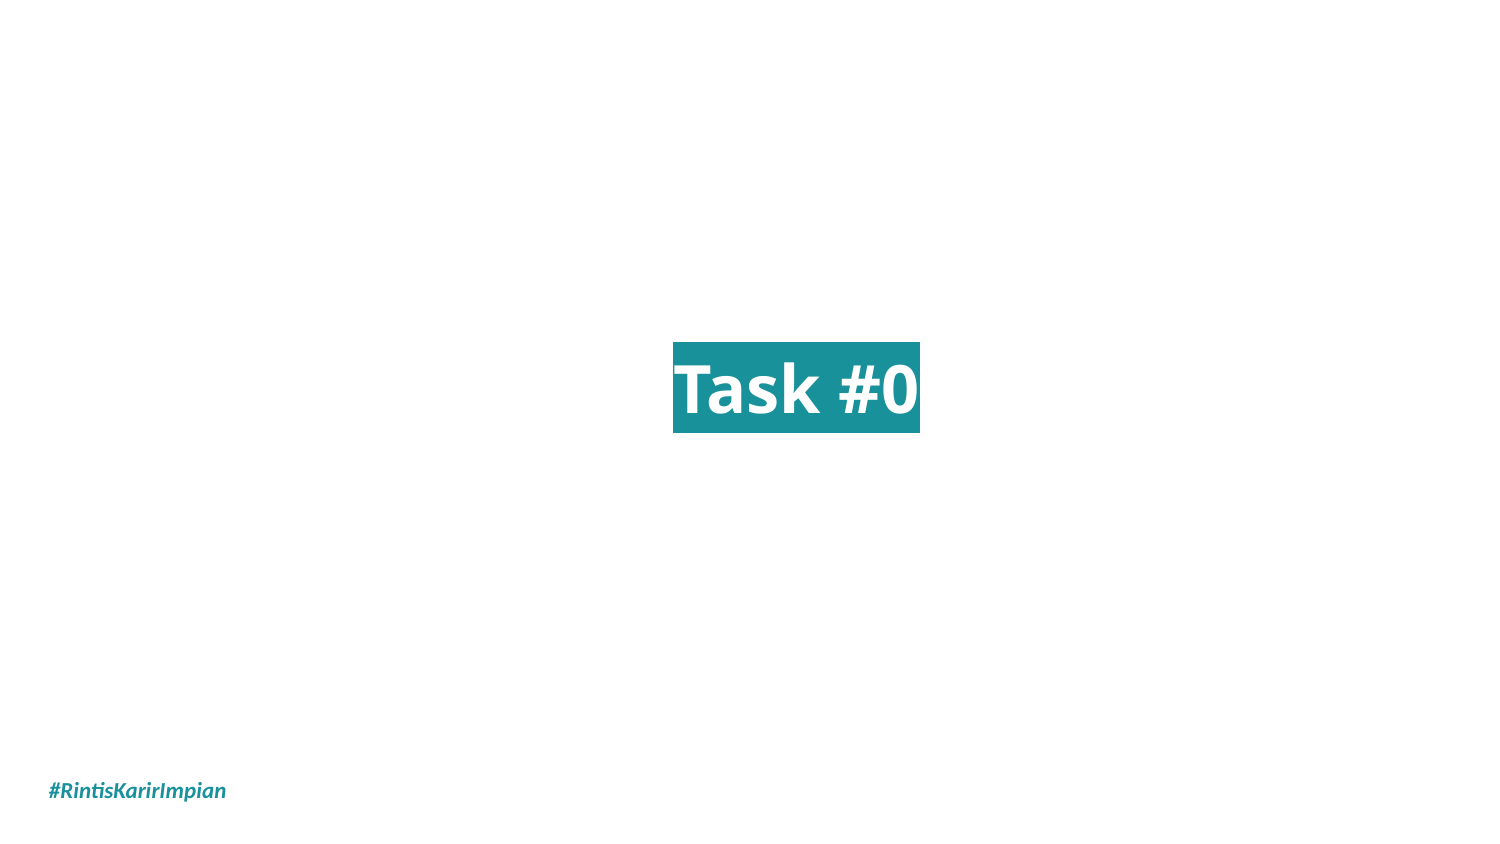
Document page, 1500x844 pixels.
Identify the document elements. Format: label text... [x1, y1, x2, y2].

footer #RintisKarirImpian [46, 774, 289, 844]
title Task #0 [267, 344, 1325, 507]
